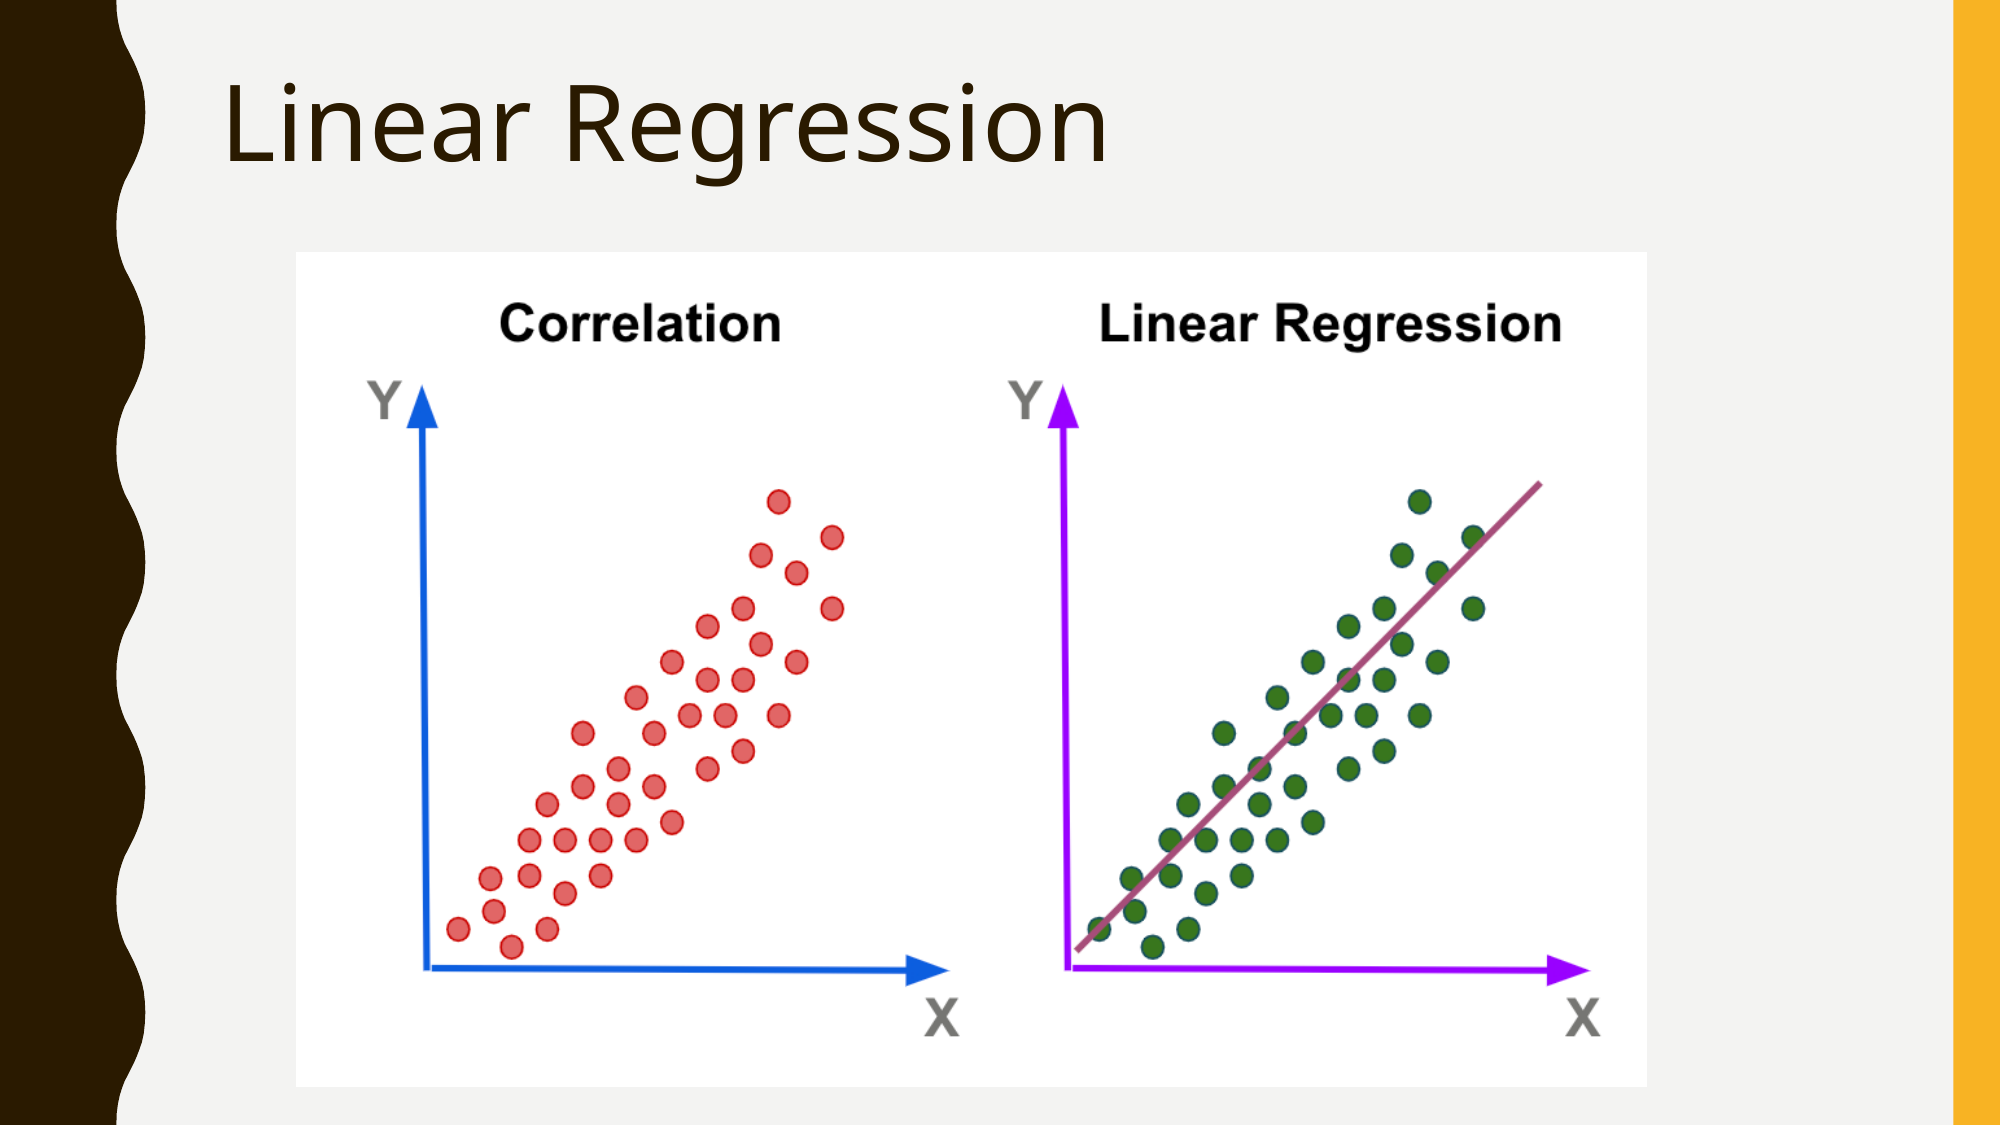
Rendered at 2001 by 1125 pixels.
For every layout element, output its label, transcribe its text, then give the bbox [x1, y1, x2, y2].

title Linear Regression [205, 62, 1875, 308]
picture [296, 252, 1647, 1087]
